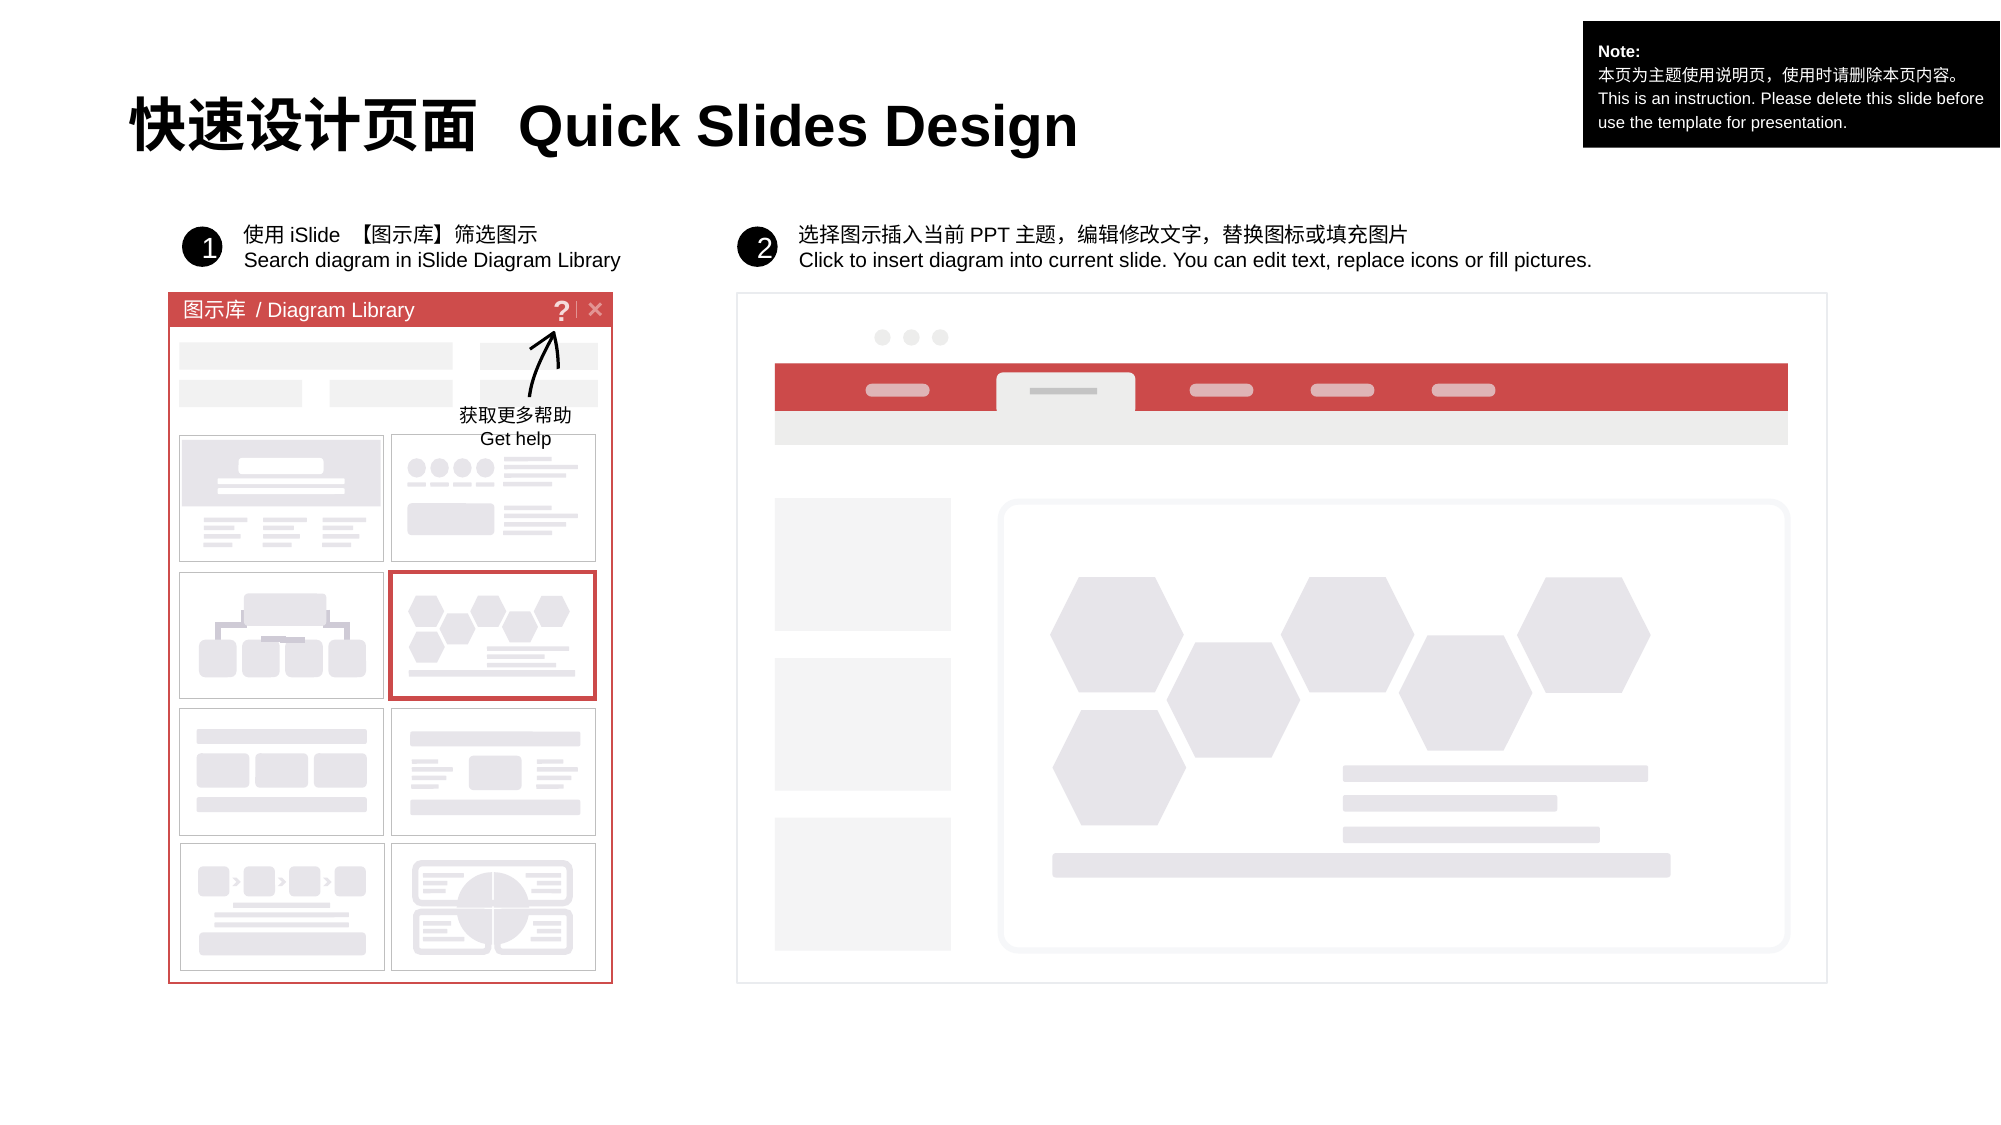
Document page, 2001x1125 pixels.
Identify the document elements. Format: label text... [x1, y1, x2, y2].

text_box 2 [736, 225, 779, 268]
text_box 选择图示插入当前PPT主题，编辑修改文字，替换图标或填充图片 Click to insert diagram into current slide. You can edit text, replace icons or fill pictures. [784, 214, 1827, 280]
text_box Note: 本页为主题使用说明页，使用时请删除本页内容。 This is an instruction. Please delete this slide before use the template for presentation. [1583, 21, 2000, 148]
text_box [168, 292, 612, 983]
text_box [737, 292, 1827, 983]
text_box 使用iSlide 【图示库】筛选图示 Search diagram in iSlide Diagram Library [228, 214, 644, 280]
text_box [529, 332, 559, 397]
title 快速设计页面 Quick Slides Design [114, 0, 1890, 167]
text_box 1 [180, 225, 224, 268]
